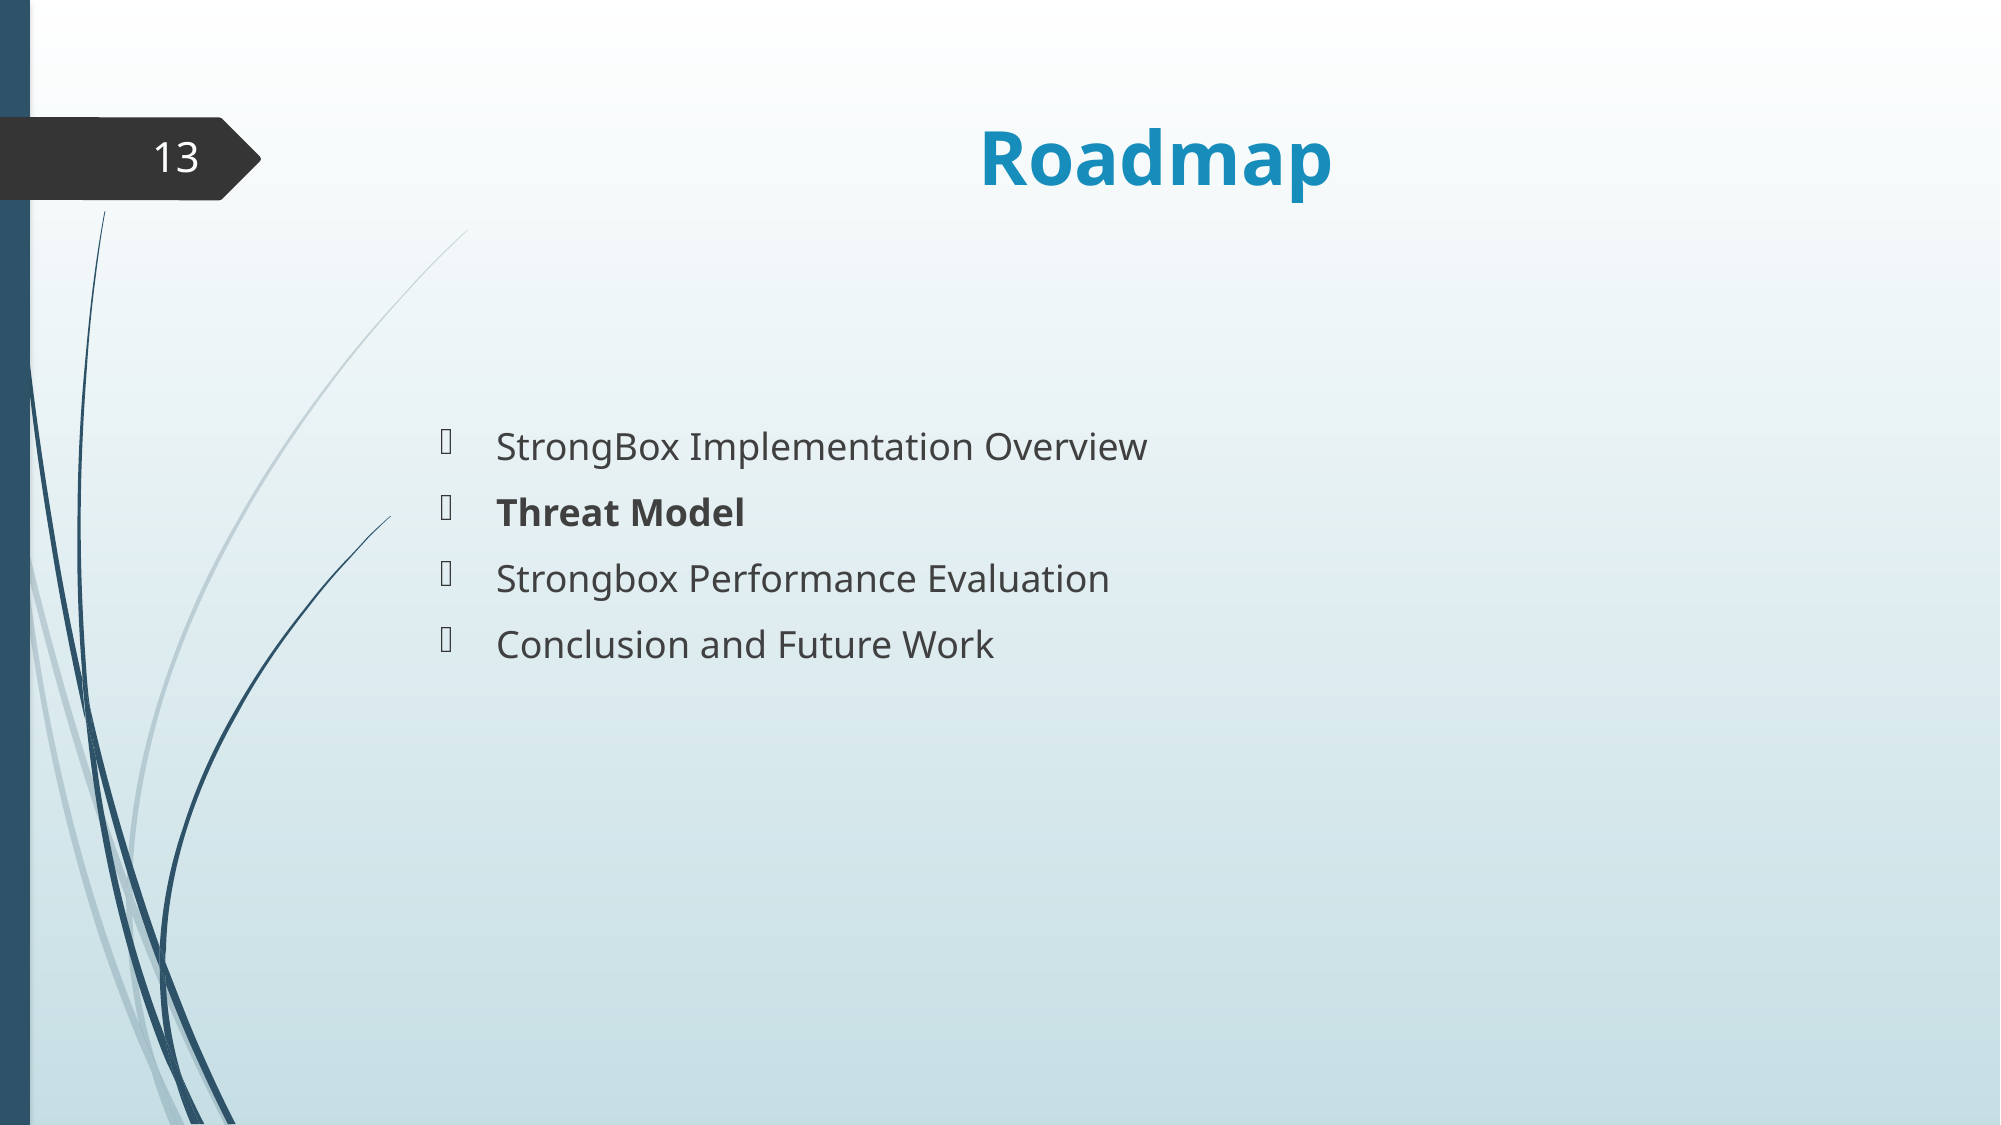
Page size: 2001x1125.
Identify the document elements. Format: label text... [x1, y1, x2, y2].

list StrongBox Implementation Overview Threat Model Strongbox Performance Evaluation Conclusion and Future Work [424, 350, 1888, 1044]
title Roadmap [425, 102, 1888, 313]
slide_number 13 [87, 129, 216, 190]
